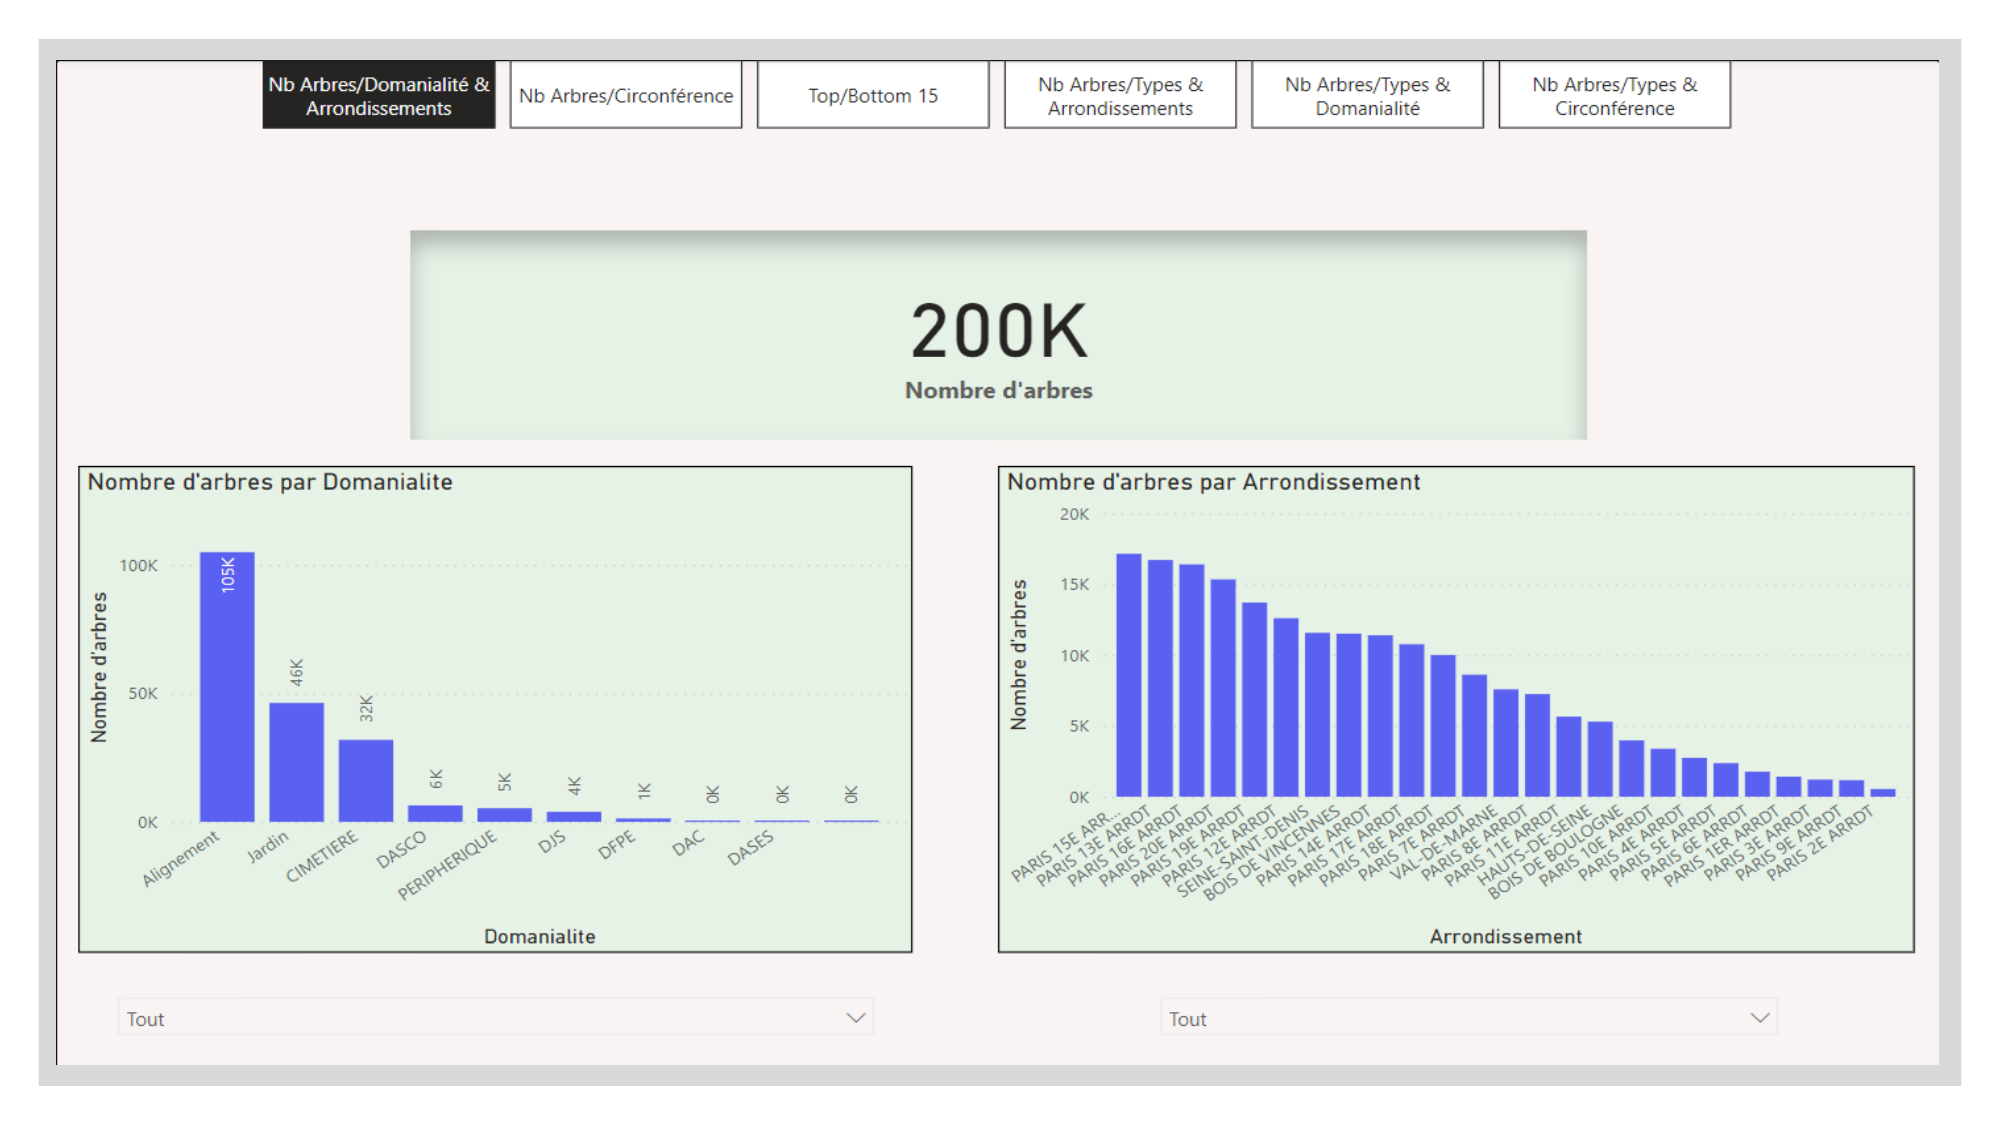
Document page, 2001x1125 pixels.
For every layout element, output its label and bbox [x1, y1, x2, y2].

picture [56, 60, 1939, 1065]
